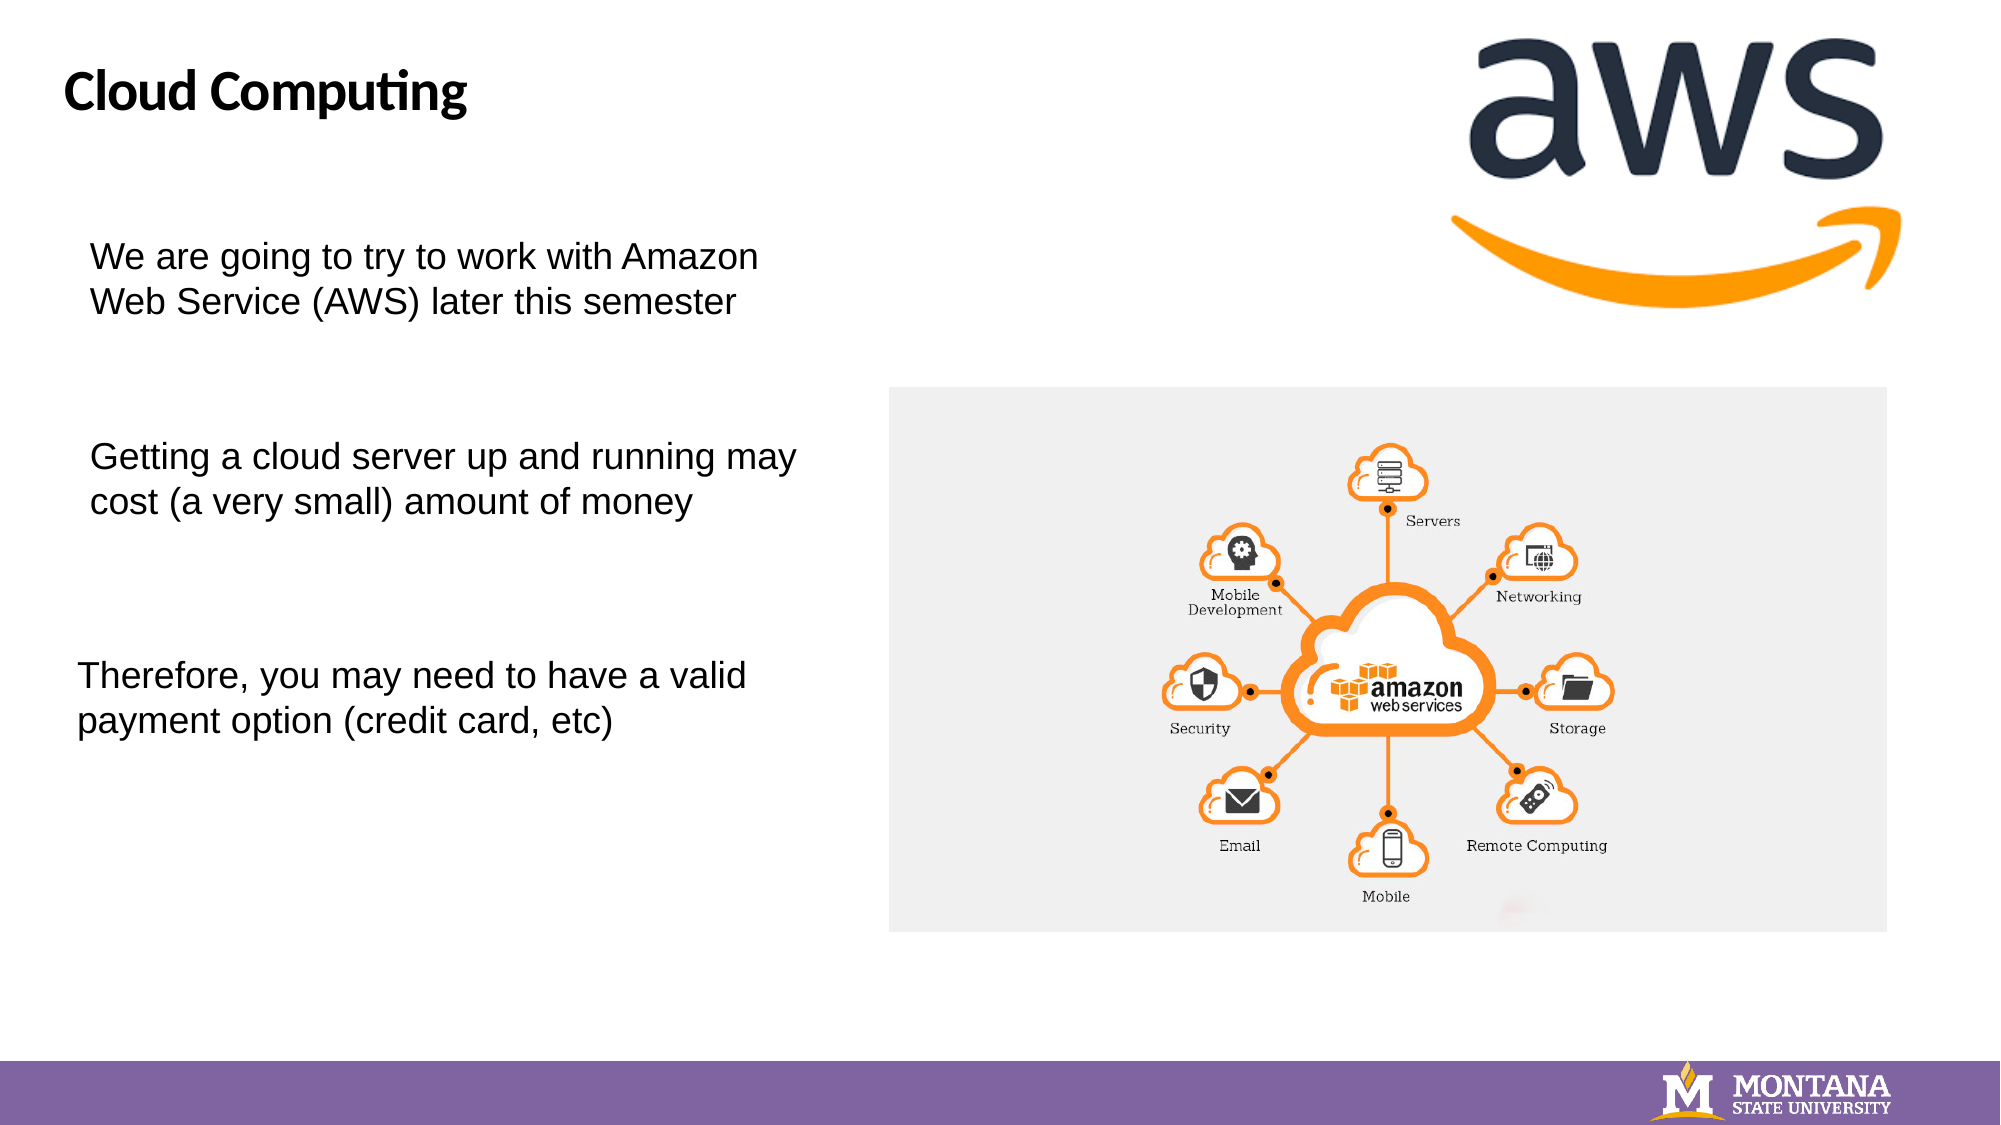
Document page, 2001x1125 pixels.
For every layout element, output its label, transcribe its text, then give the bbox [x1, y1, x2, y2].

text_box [1892, 1060, 2000, 1125]
text_box Cloud Computing [62, 49, 938, 122]
picture [1449, 37, 1904, 310]
picture [889, 387, 1887, 932]
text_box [0, 1060, 1647, 1125]
picture [1649, 1060, 1892, 1122]
text_box Getting a cloud server up and running may cost (a very small) amount of money [74, 424, 813, 530]
text_box Therefore, you may need to have a valid payment option (credit card, etc) [62, 643, 800, 748]
text_box We are going to try to work with Amazon Web Service (AWS) later this semester [75, 224, 800, 330]
